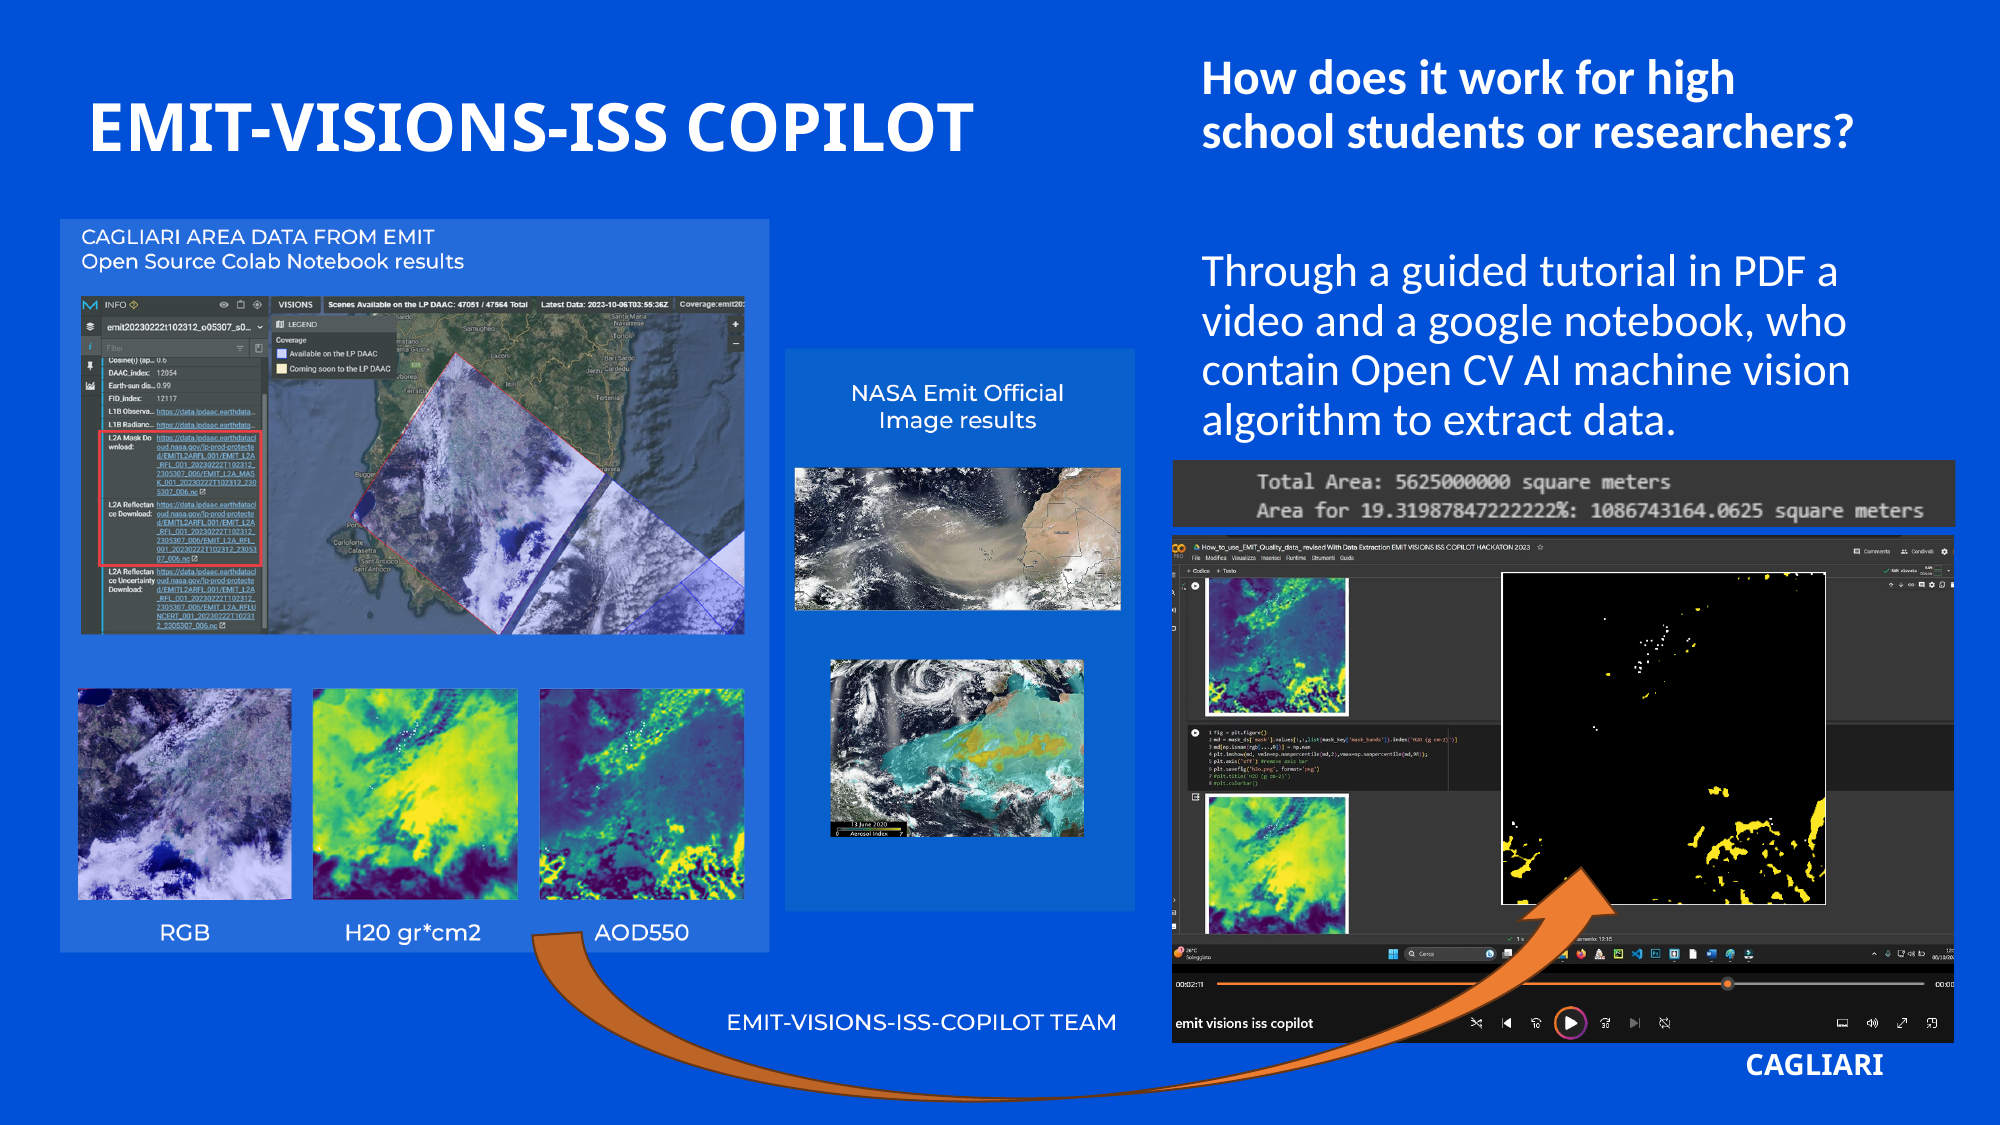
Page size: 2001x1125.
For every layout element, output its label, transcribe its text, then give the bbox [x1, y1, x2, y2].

picture [1172, 535, 1954, 1043]
text_box CAGLIARI [1730, 1043, 1940, 1115]
picture [1172, 460, 1956, 527]
title EMIT-VISIONS-ISS COPILOT [72, 46, 1186, 173]
text_box [631, 1043, 1395, 1103]
picture [44, 188, 1135, 1043]
subtitle How does it work for high school students or researchers? Through a guided tutorial in PDF a video and a google notebook, who contain Open CV AI machine vision algorithm to extract data. [1186, 43, 1882, 458]
